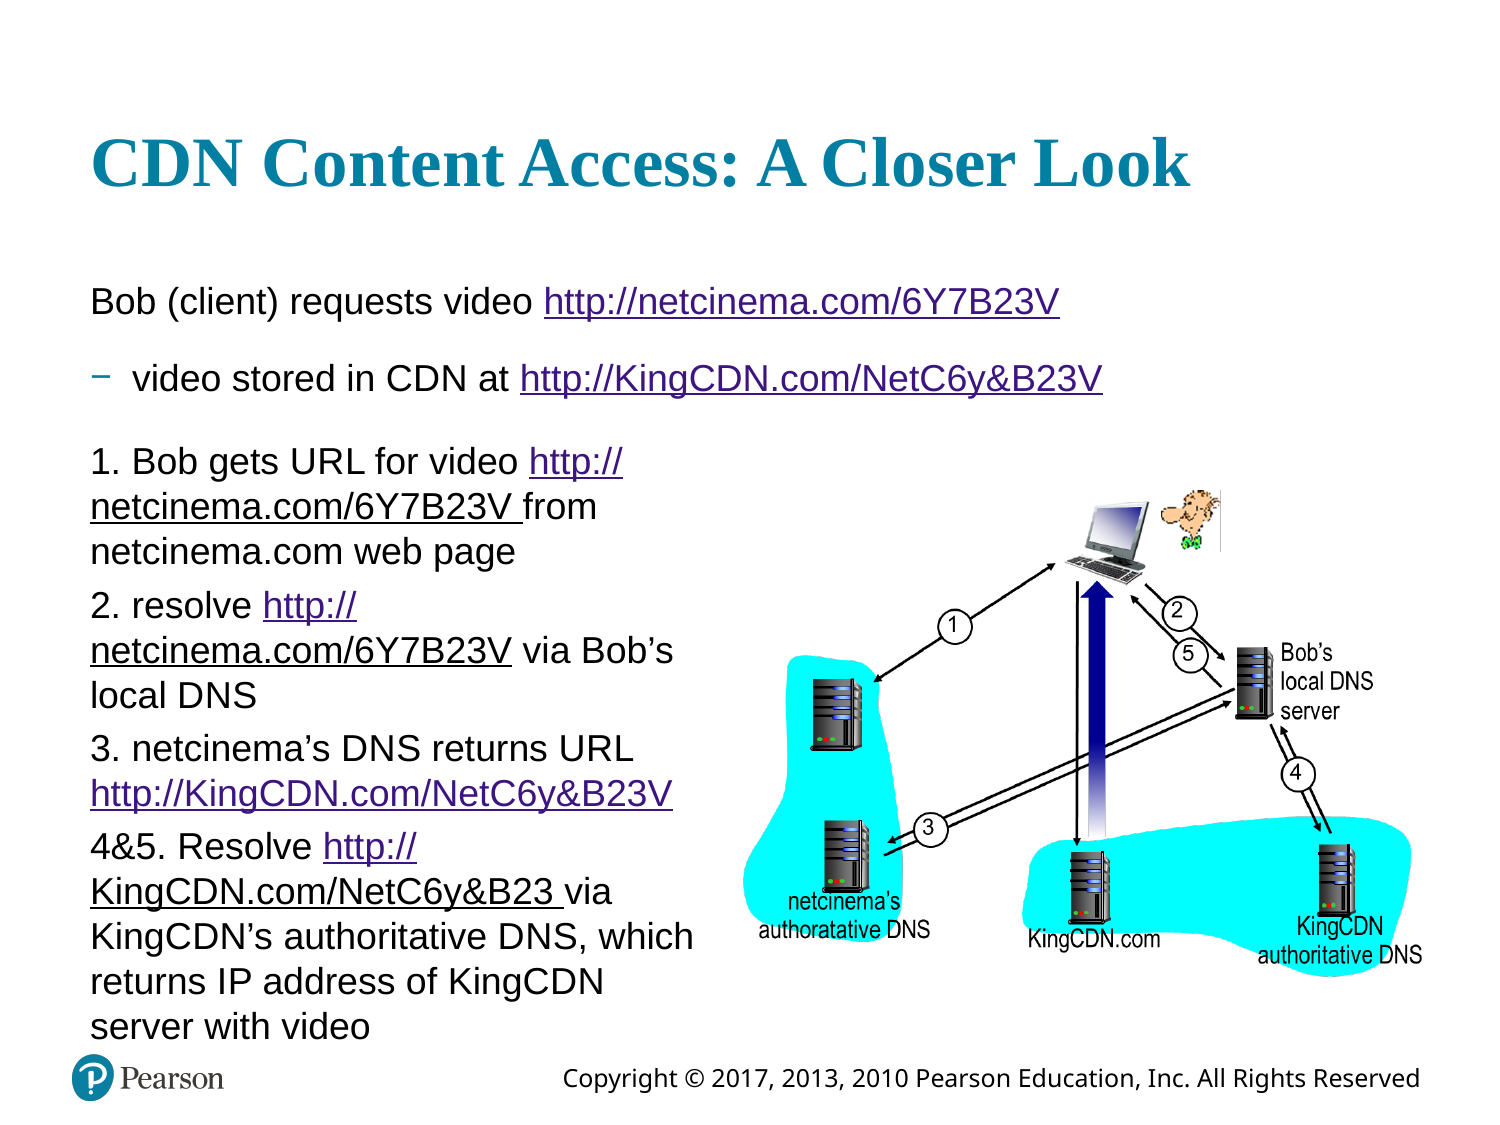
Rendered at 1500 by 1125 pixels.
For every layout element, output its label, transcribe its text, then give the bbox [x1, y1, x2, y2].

list Bob (client) requests video http://netcinema.com/6Y7B23V video stored in C D N at http://KingCDN.com/NetC6y&B23V [75, 262, 1479, 408]
picture [98, 1054, 224, 1101]
list 1. Bob gets U R L for video http://netcinema.com/6Y7B23V from netcinema.com web page 2. resolve http://netcinema.com/6Y7B23V via Bob’s local D N S 3. netcinema’s D N S returns U R L http://KingCDN.com/NetC6y&B23V 4&5. Resolve http://KingCDN.com/NetC6y&B23 via KingC D N’s authoritative D N S, which returns I P address of KingC D N server with video [75, 422, 716, 1053]
picture [72, 1087, 83, 1101]
picture [72, 1054, 88, 1070]
picture [742, 489, 1439, 985]
picture [80, 1063, 106, 1088]
title C D N Content Access: A Closer Look [75, 35, 1425, 216]
